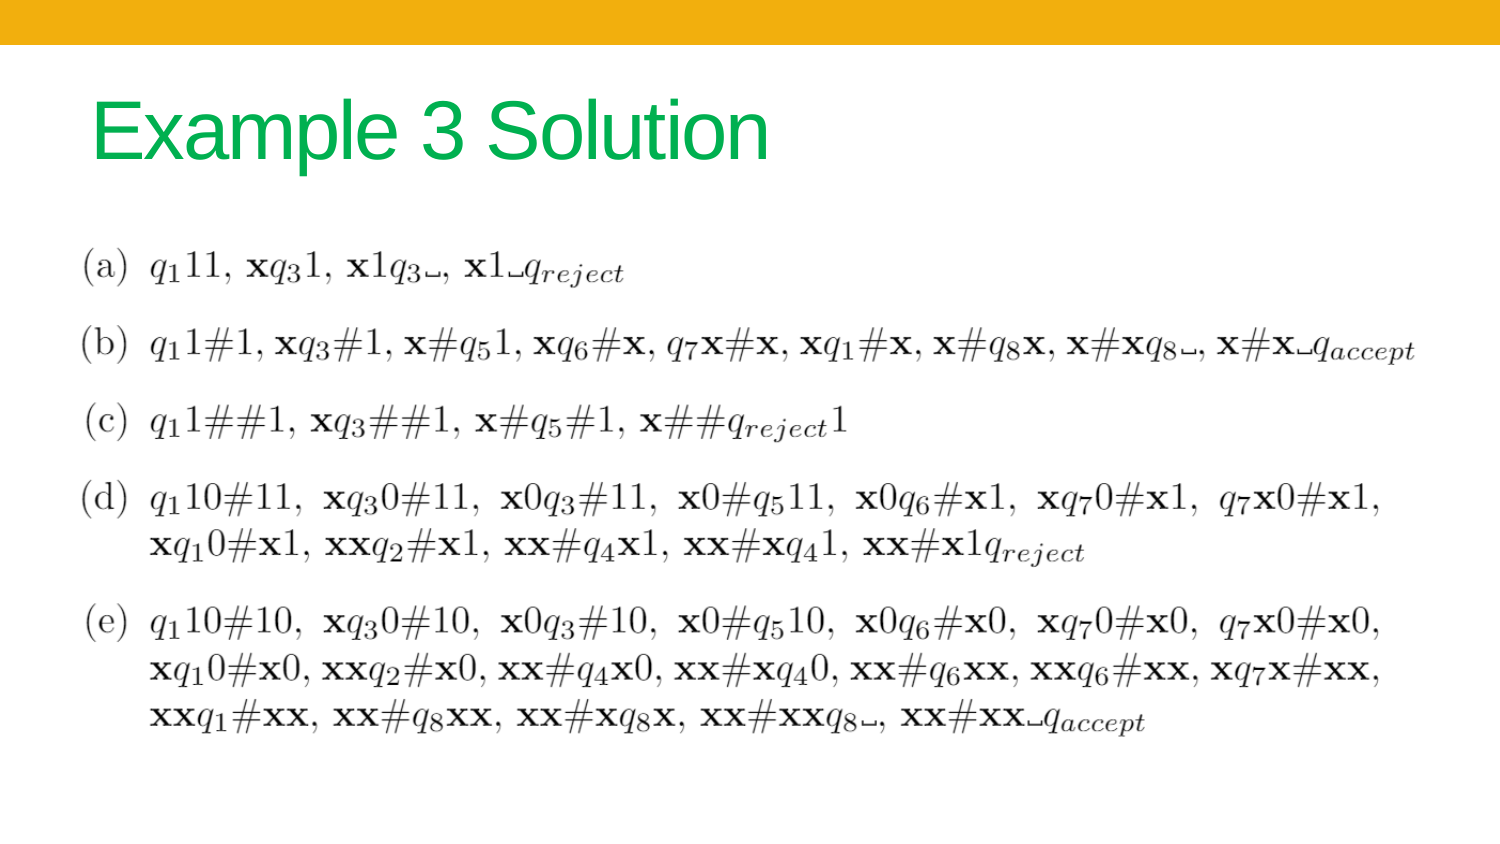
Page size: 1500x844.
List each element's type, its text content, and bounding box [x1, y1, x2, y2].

picture [74, 236, 1426, 757]
title Example 3 Solution [75, 65, 1425, 188]
